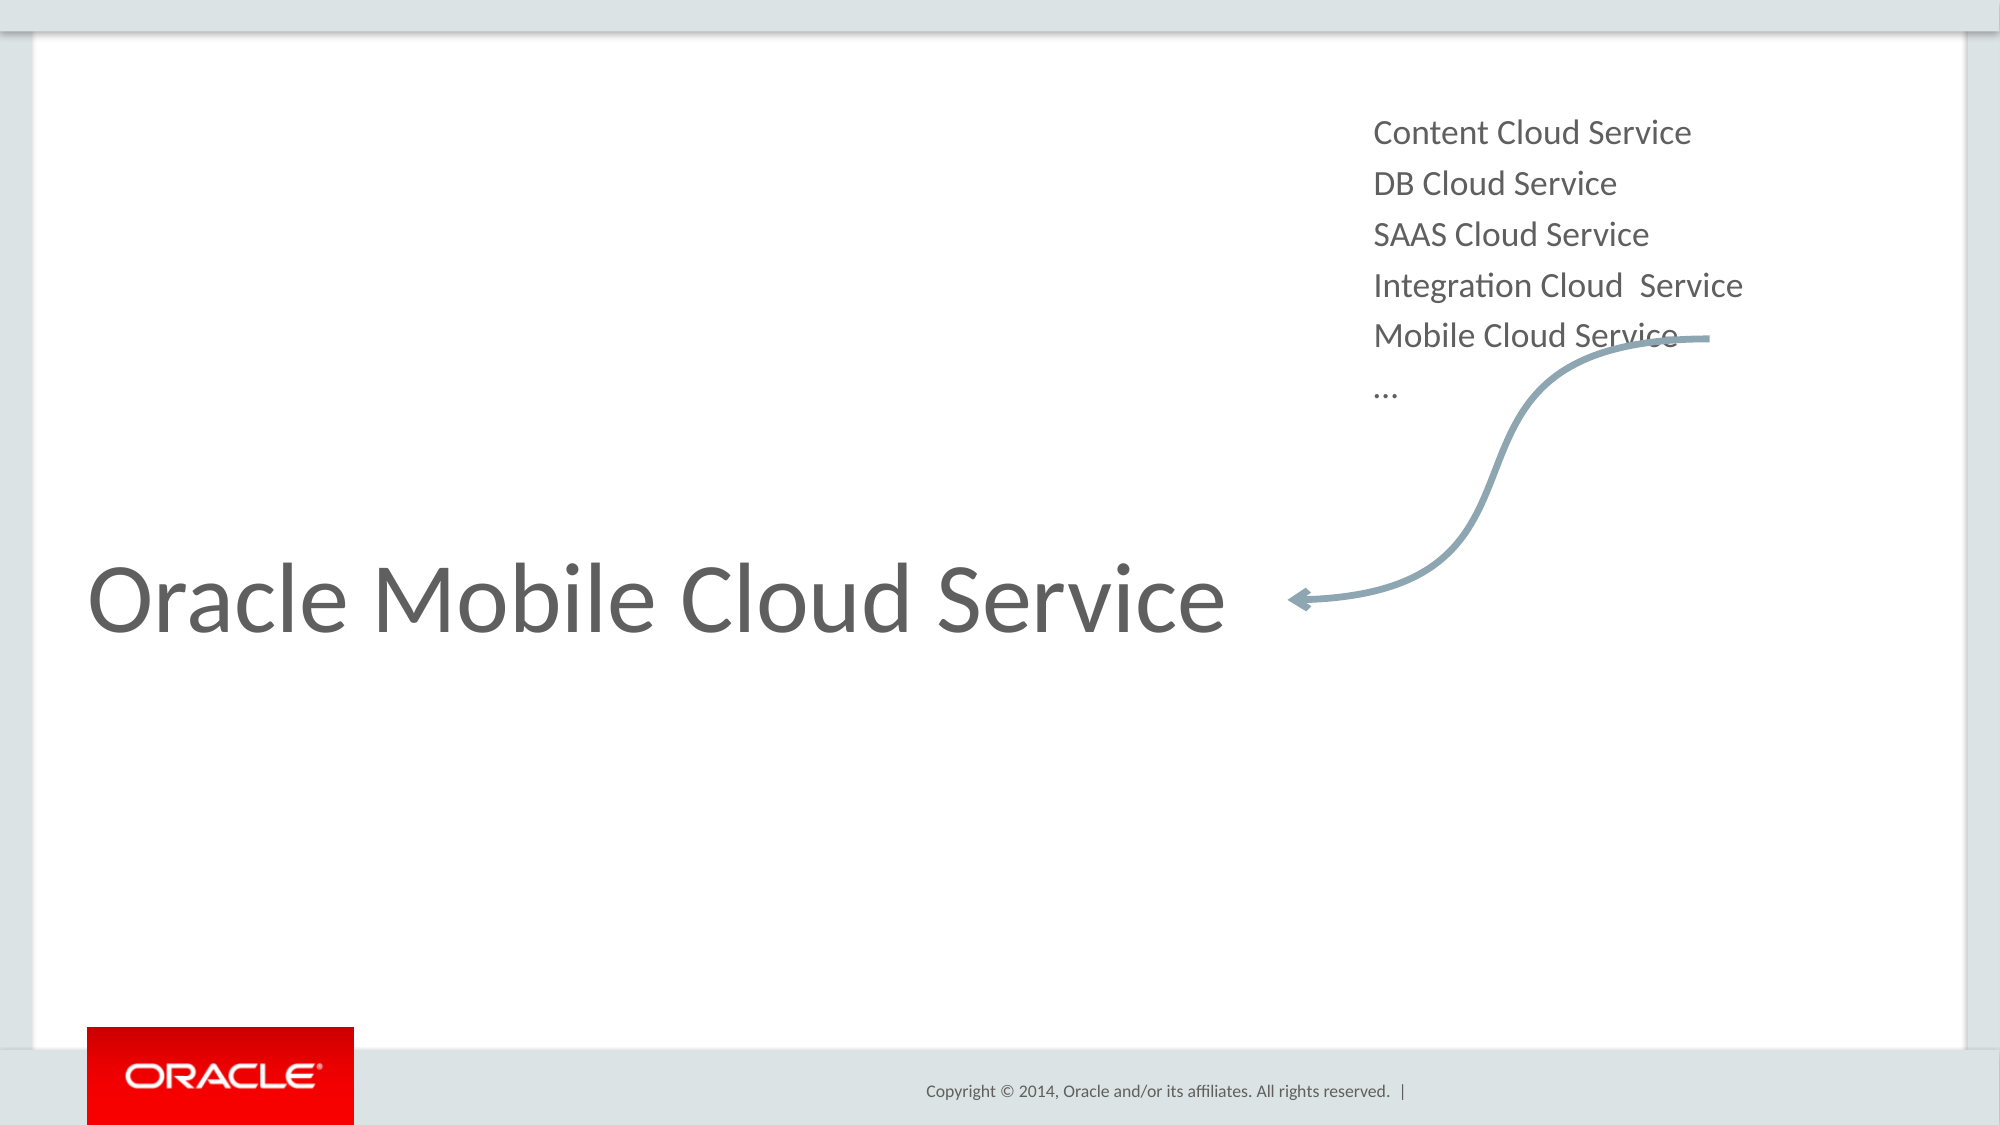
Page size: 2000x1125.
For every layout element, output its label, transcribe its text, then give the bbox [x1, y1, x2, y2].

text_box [1287, 338, 1710, 601]
text_box Content Cloud Service DB Cloud Service SAAS Cloud Service Integration Cloud Service Mobile Cloud Service … [1373, 114, 1924, 385]
title Oracle Mobile Cloud Service [87, 426, 1913, 652]
picture [87, 1027, 354, 1125]
